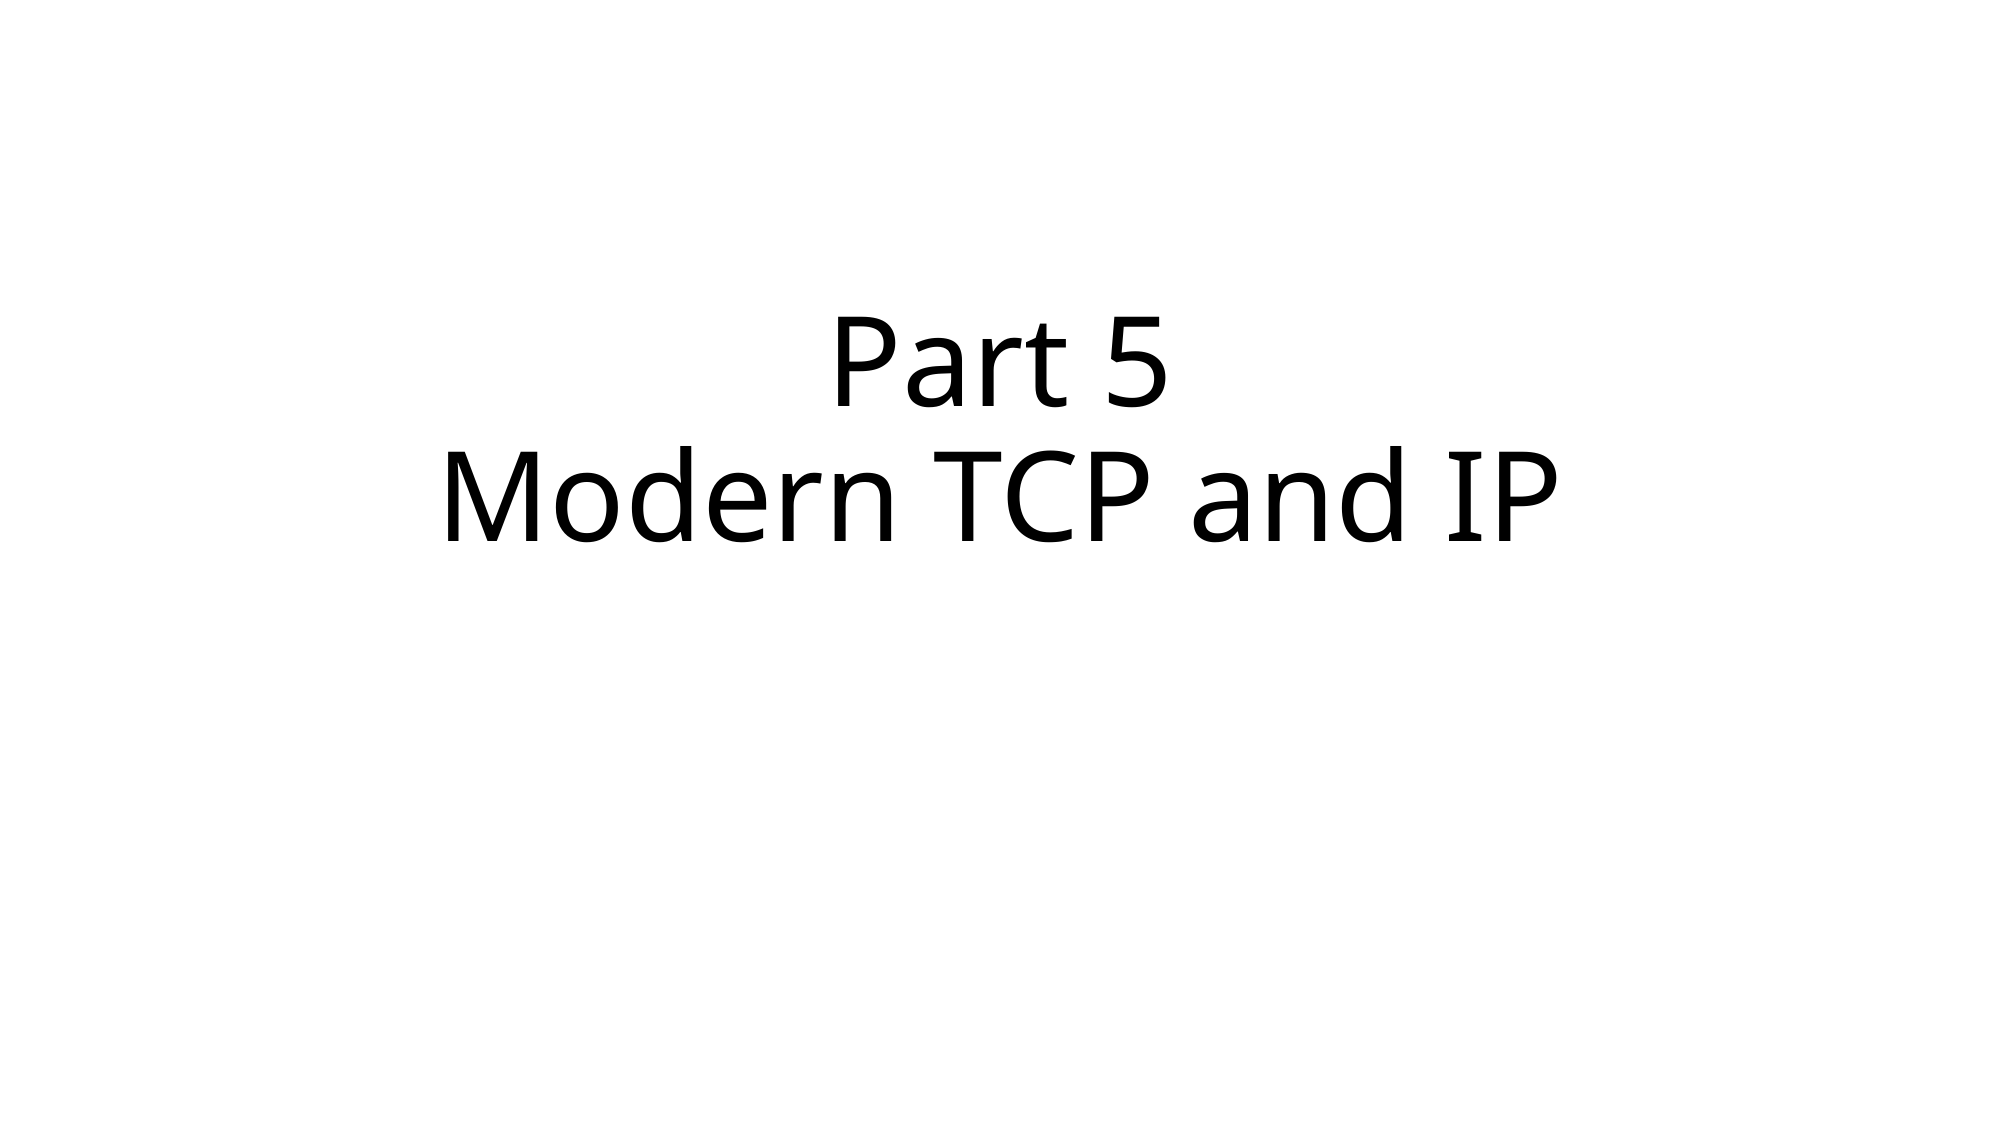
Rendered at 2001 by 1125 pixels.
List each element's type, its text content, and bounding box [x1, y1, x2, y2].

title Part 5 Modern TCP and IP [249, 184, 1750, 576]
